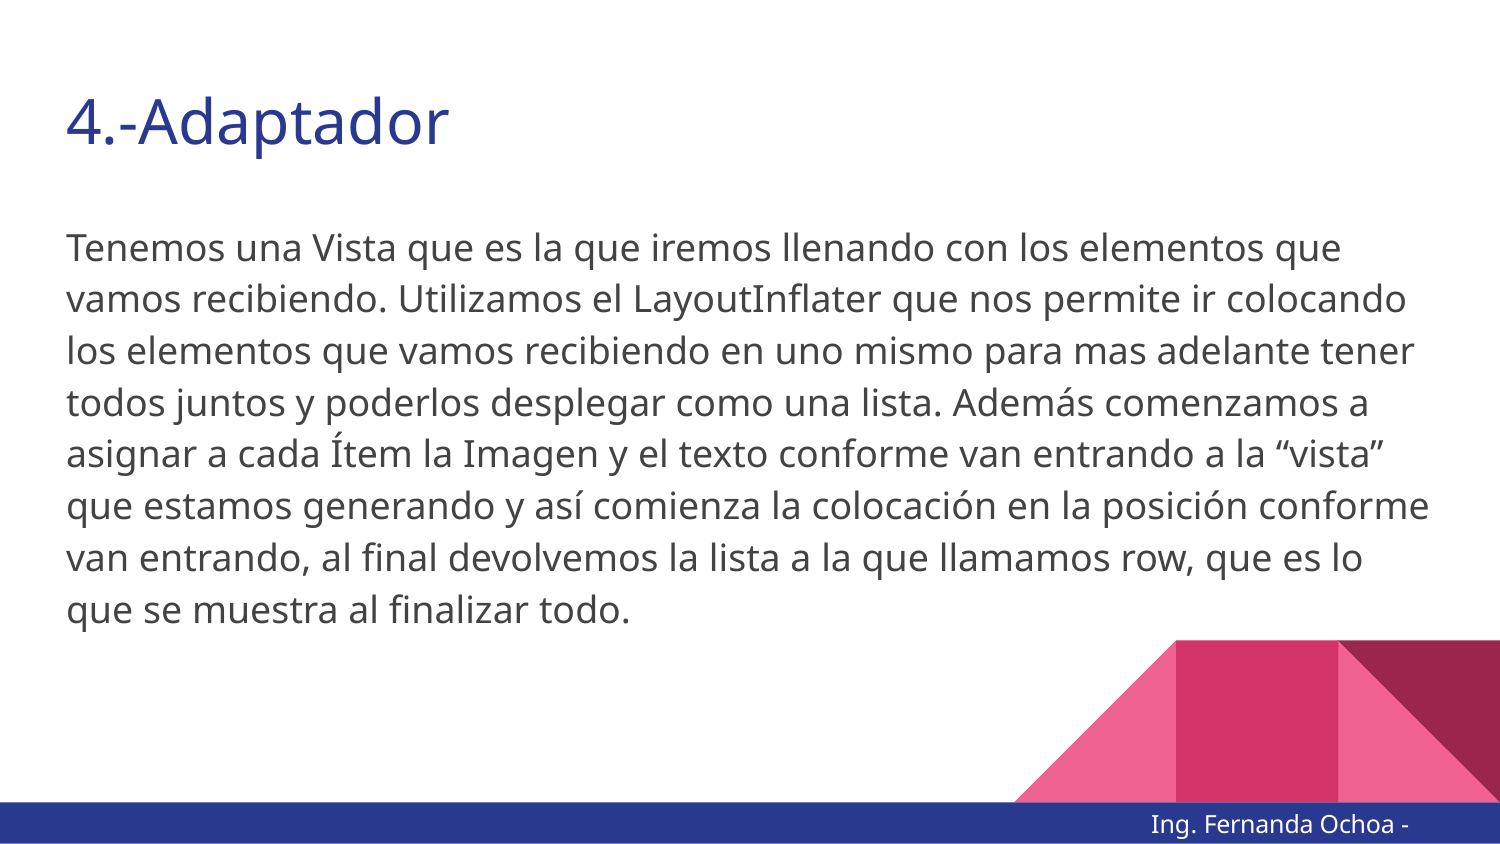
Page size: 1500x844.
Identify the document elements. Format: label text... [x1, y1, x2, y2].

text_box Ing. Fernanda Ochoa - @imonsh [1148, 808, 1500, 844]
list Tenemos una Vista que es la que iremos llenando con los elementos que vamos recibiendo. Utilizamos el LayoutInflater que nos permite ir colocando los elementos que vamos recibiendo en uno mismo para mas adelante tener todos juntos y poderlos desplegar como una lista. Además comenzamos a asignar a cada Ítem la Imagen y el texto conforme van entrando a la “vista” que estamos generando y así comienza la colocación en la posición conforme van entrando, al final devolvemos la lista a la que llamamos row, que es lo que se muestra al finalizar todo. [51, 201, 1449, 750]
title 4.-Adaptador [51, 67, 1449, 167]
